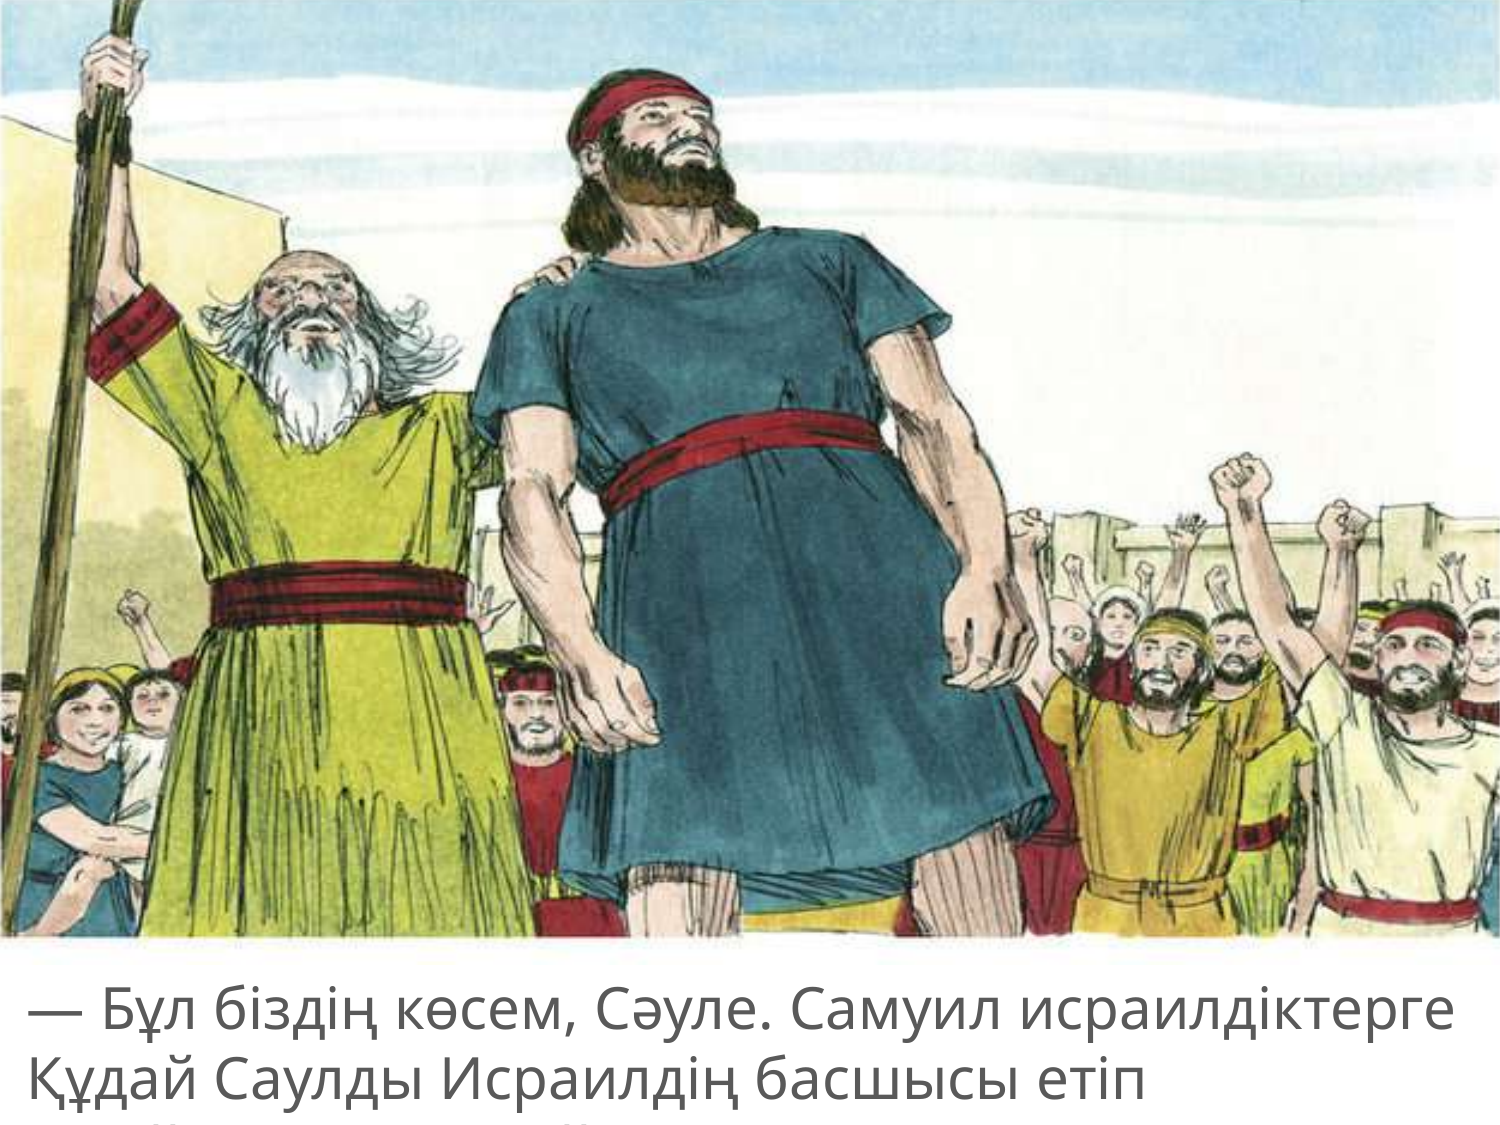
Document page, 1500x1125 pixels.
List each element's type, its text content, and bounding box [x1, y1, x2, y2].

text_box — Бұл біздің көсем, Сәуле. Самуил исраилдіктерге Құдай Саулды Исраилдің басшысы етіп тағайындағанын айтты. [11, 974, 1498, 1125]
picture [0, 0, 1500, 965]
